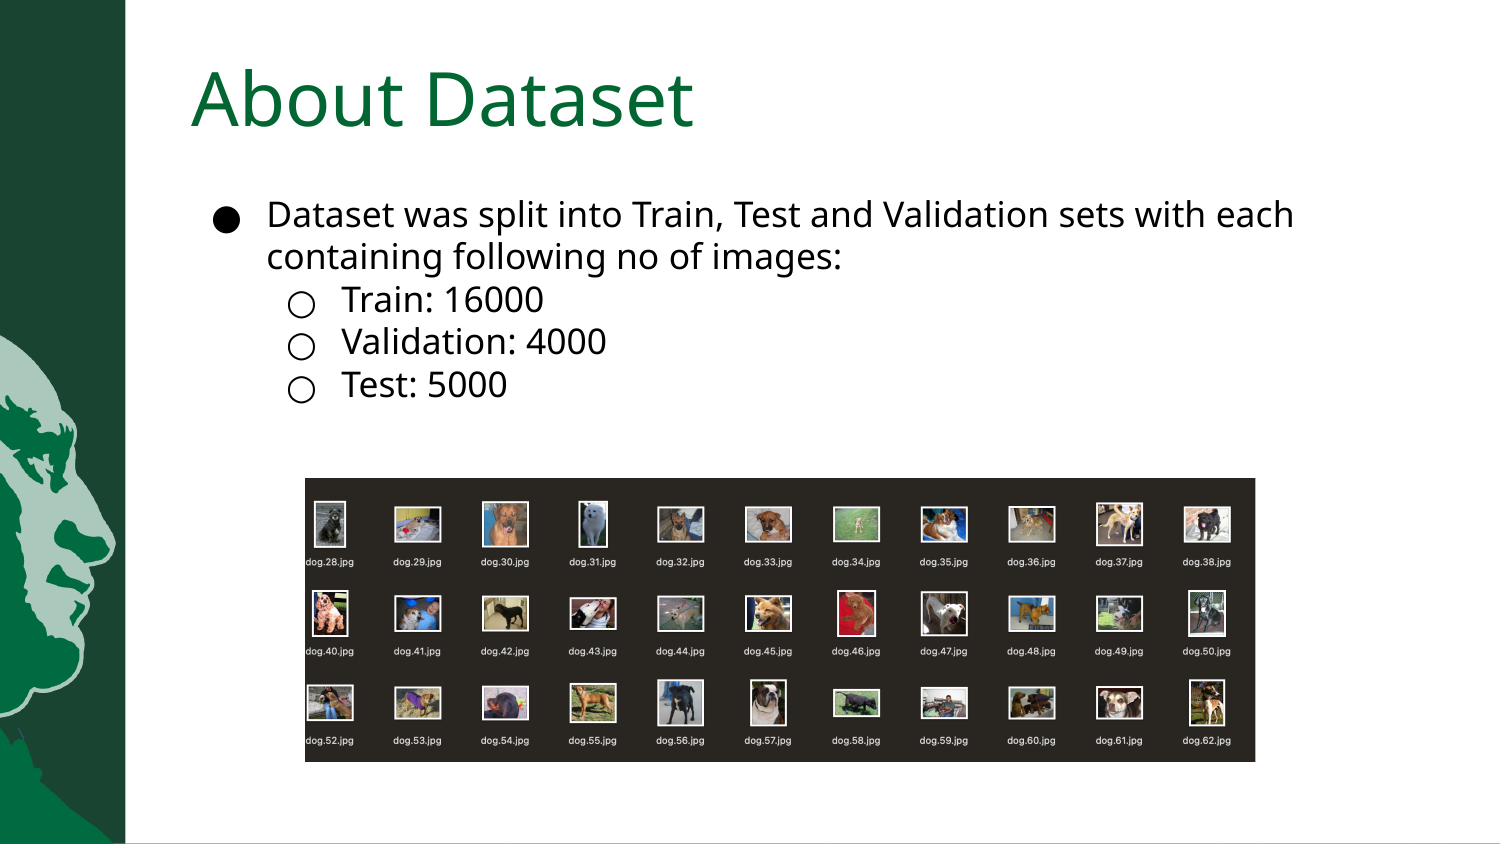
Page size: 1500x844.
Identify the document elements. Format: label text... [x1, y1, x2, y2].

picture [230, 478, 1256, 763]
title About Dataset [176, 9, 1425, 184]
list Dataset was split into Train, Test and Validation sets with each containing following no of images: Train: 16000 Validation: 4000 Test: 5000 [176, 184, 1425, 699]
picture [0, 225, 126, 844]
